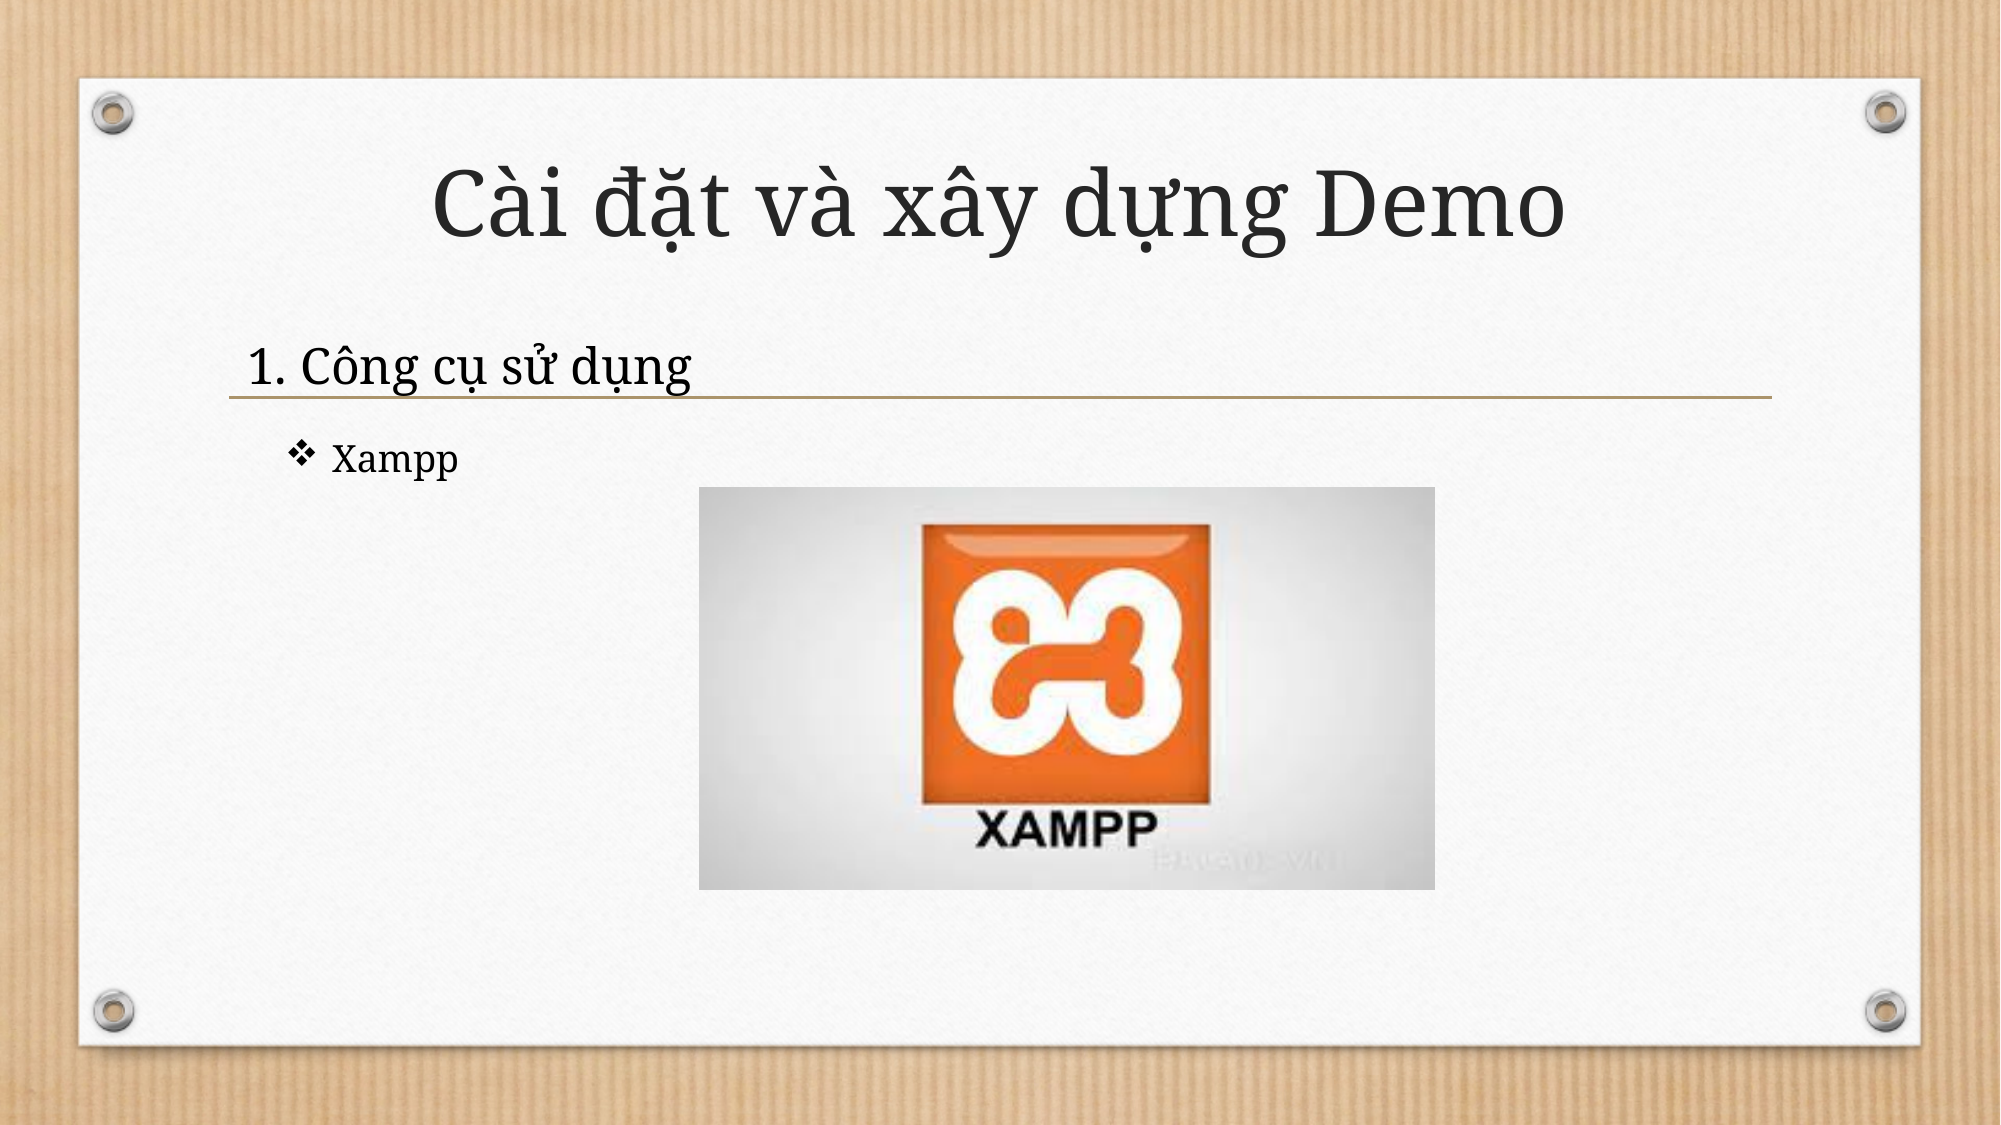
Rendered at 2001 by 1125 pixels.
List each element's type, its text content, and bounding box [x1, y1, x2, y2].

picture [0, 0, 2001, 1125]
text_box Xampp [270, 427, 475, 487]
text_box 1. Công cụ sử dụng [232, 327, 1167, 402]
title Cài đặt và xây dựng Demo [212, 127, 1788, 273]
